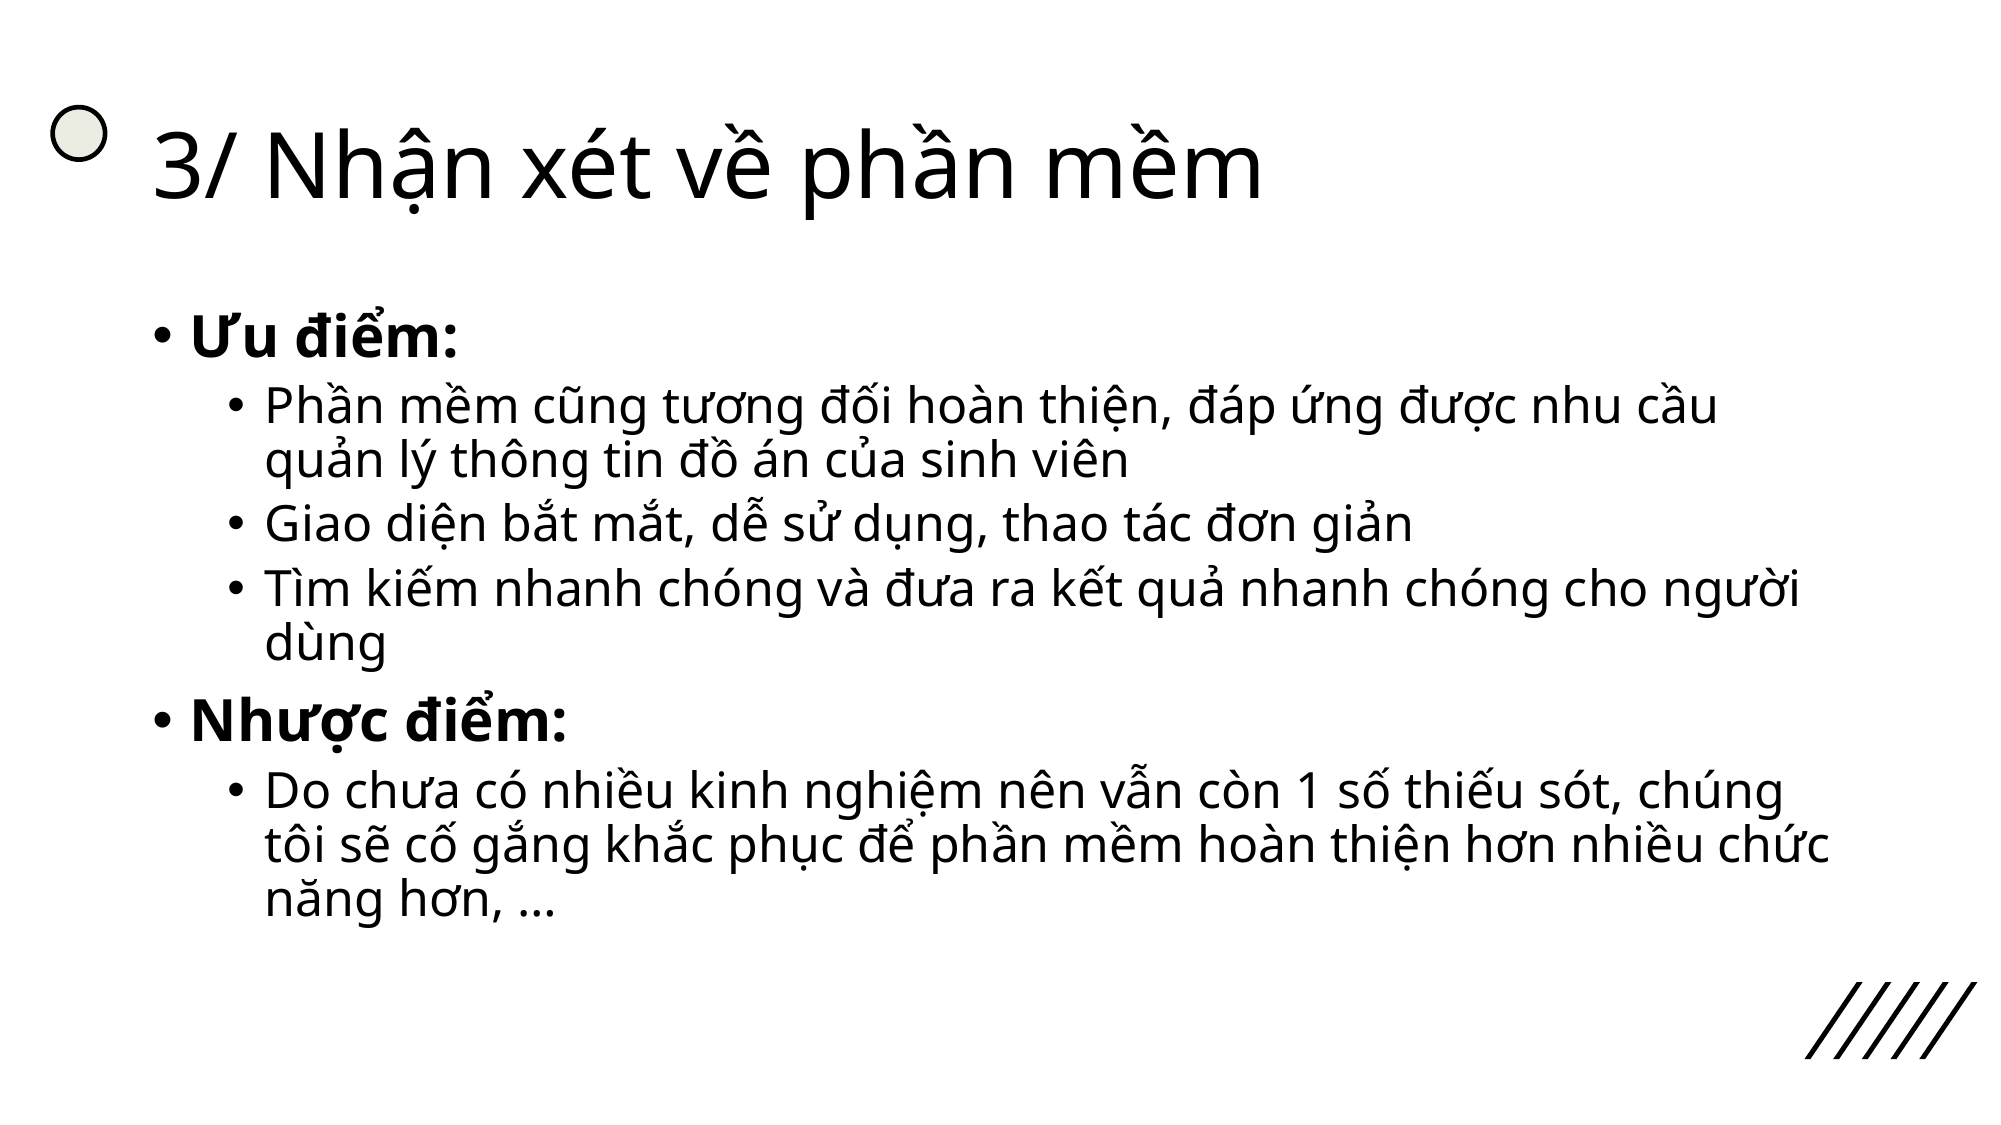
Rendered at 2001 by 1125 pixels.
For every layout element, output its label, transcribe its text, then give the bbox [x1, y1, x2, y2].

title 3/ Nhận xét về phần mềm [137, 59, 1863, 278]
list Ưu điểm: Phần mềm cũng tương đối hoàn thiện, đáp ứng được nhu cầu quản lý thông tin đồ án của sinh viên Giao diện bắt mắt, dễ sử dụng, thao tác đơn giản Tìm kiếm nhanh chóng và đưa ra kết quả nhanh chóng cho người dùng Nhược điểm: Do chưa có nhiều kinh nghiệm nên vẫn còn 1 số thiếu sót, chúng tôi sẽ cố gắng khắc phục để phần mềm hoàn thiện hơn nhiều chức năng hơn, … [137, 299, 1863, 1014]
